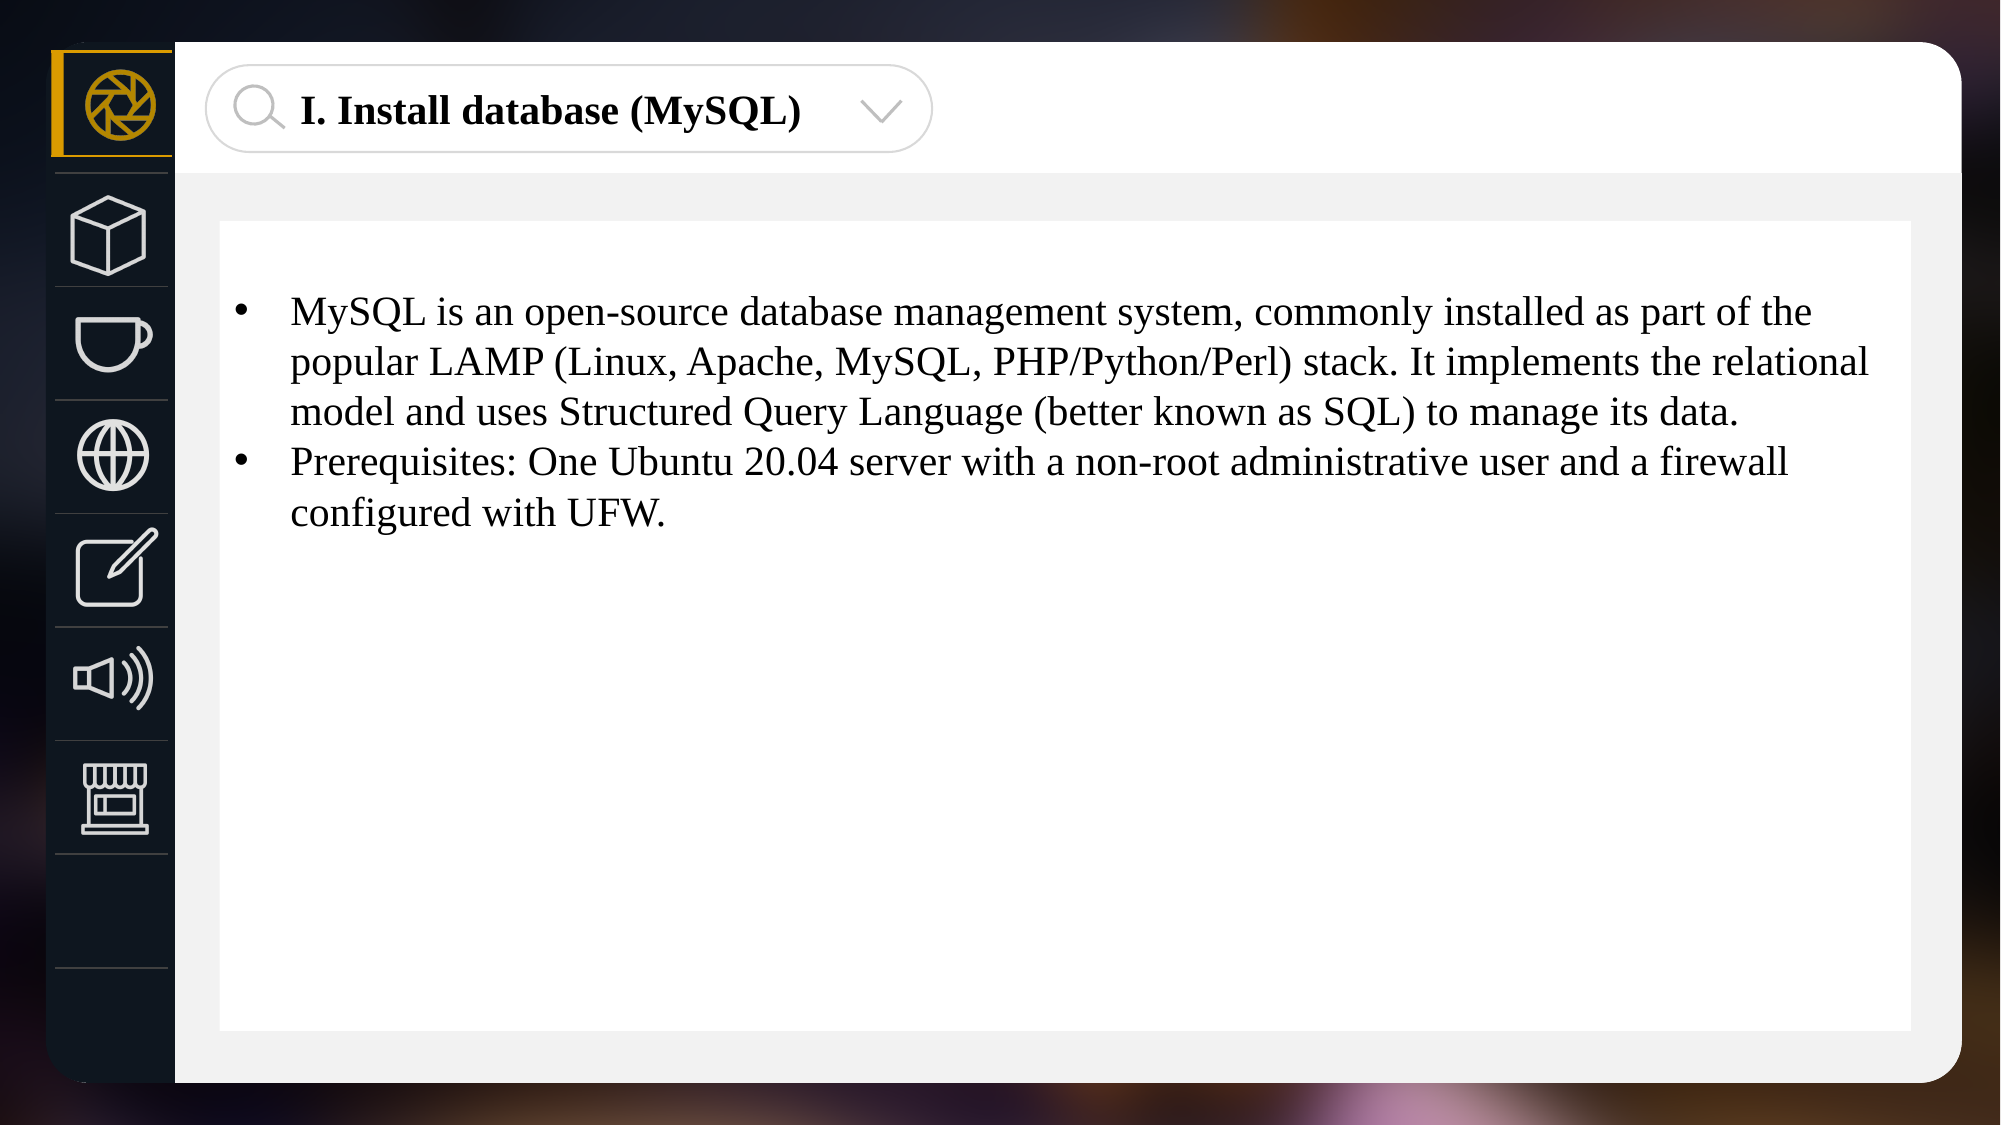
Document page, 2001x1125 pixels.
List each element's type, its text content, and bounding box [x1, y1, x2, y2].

text_box I. Install database (MySQL) [285, 75, 888, 141]
picture [0, 0, 2001, 1125]
text_box [219, 220, 1912, 1032]
text_box MySQL is an open-source database management system, commonly installed as part of the popular LAMP (Linux, Apache, MySQL, PHP/Python/Perl) stack. It implements the relational model and uses Structured Query Language (better known as SQL) to manage its data. Prerequisites: One Ubuntu 20.04 server with a non-root administrative user and a firewall configured with UFW. [219, 276, 1911, 542]
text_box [51, 40, 185, 170]
